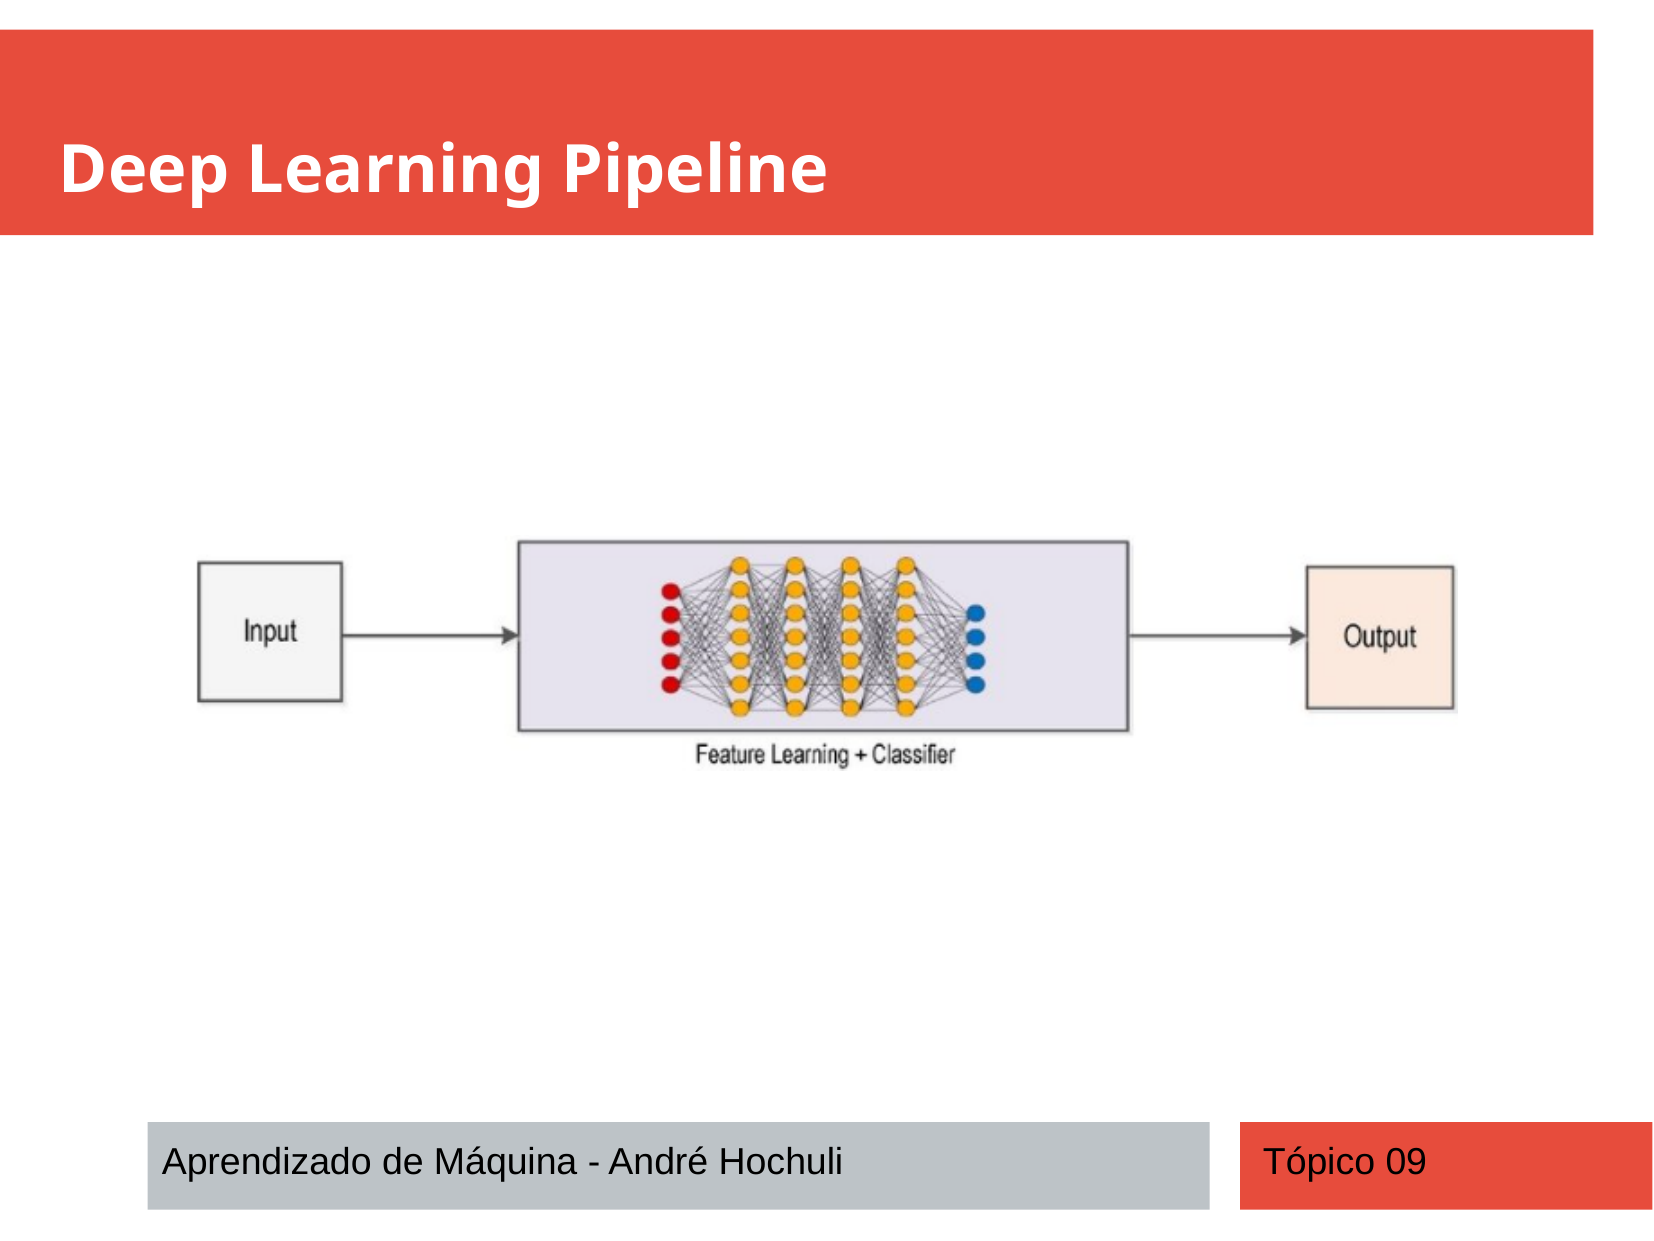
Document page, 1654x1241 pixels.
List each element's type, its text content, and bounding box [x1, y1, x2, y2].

text_box Deep Learning Pipeline [59, 59, 1594, 206]
picture [194, 535, 1458, 771]
text_box Aprendizado de Máquina - André Hochuli [147, 1129, 1204, 1189]
text_box Tópico 09 [1248, 1129, 1622, 1189]
